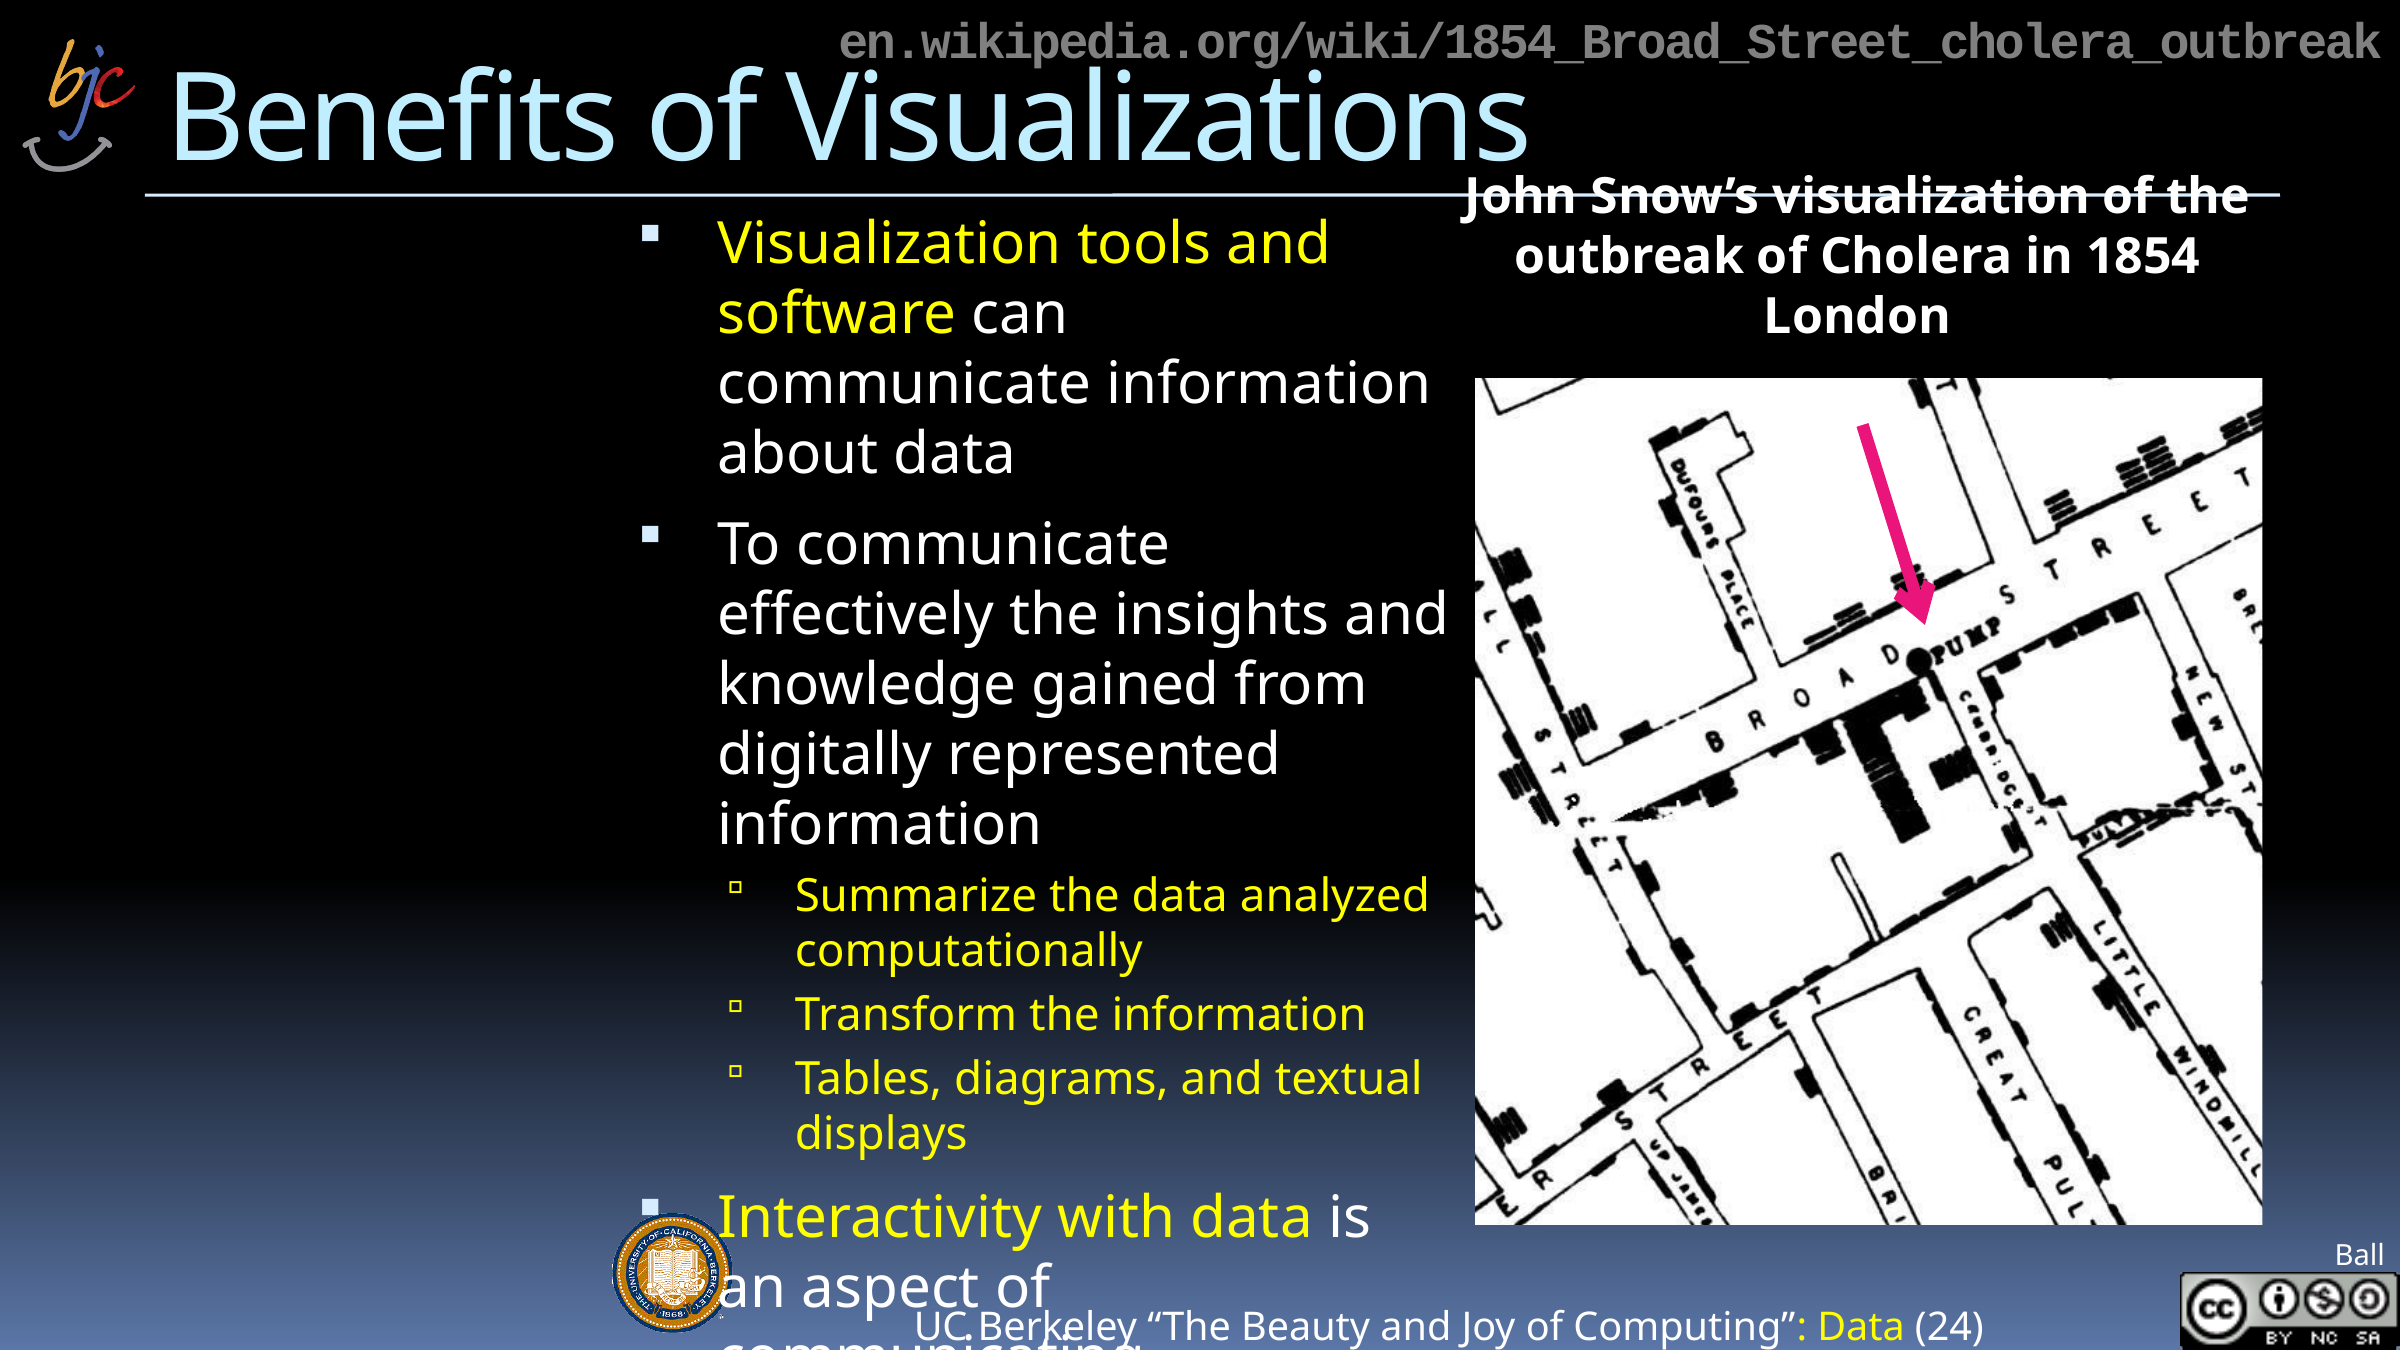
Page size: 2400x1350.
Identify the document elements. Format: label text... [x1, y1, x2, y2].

list Visualization tools and software can communicate information about data To communicate effectively the insights and knowledge gained from digitally represented information Summarize the data analyzed computationally Transform the information Tables, diagrams, and textual displays Interactivity with data is an aspect of communicating [599, 194, 1476, 1240]
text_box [1793, 493, 1995, 557]
picture [2180, 1272, 2400, 1350]
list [1474, 377, 2263, 1226]
picture [20, 35, 137, 175]
picture [612, 1240, 733, 1333]
text_box John Snow’s visualization of the outbreak of Cholera in 1854 London [1431, 227, 2282, 353]
title Benefits of Visualizations [143, 26, 2287, 177]
text_box en.wikipedia.org/wiki/1854_Broad_Street_cholera_outbreak [599, 0, 2400, 105]
